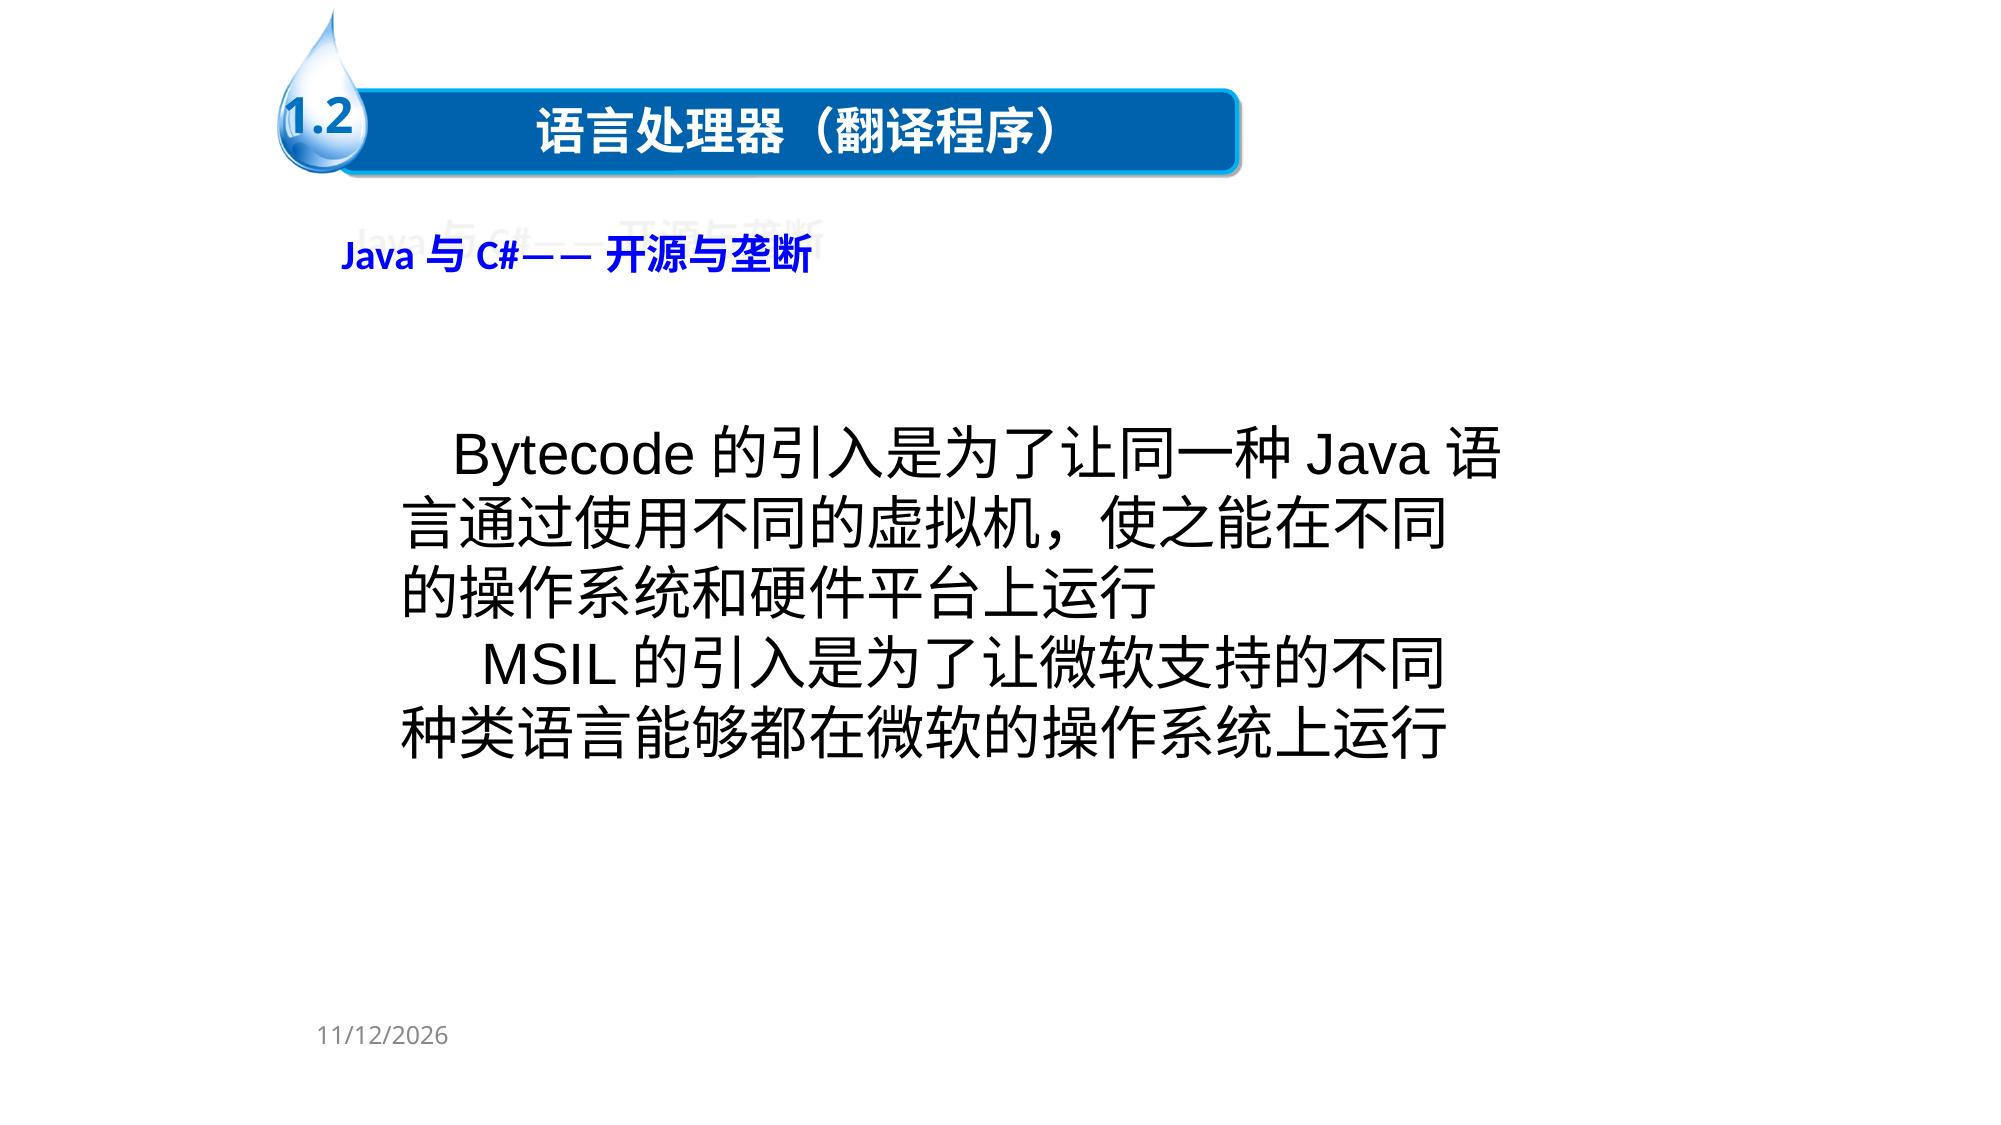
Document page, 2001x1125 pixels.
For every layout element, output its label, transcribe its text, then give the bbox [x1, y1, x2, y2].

text_box [398, 90, 1238, 173]
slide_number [301, 1006, 652, 1067]
text_box Bytecode的引入是为了让同一种Java语言通过使用不同的虚拟机，使之能在不同的操作系统和硬件平台上运行 MSIL的引入是为了让微软支持的不同种类语言能够都在微软的操作系统上运行 [385, 408, 1520, 914]
text_box Java与C#——开源与垄断 [326, 220, 829, 286]
text_box 语言处理器（翻译程序） [406, 92, 1214, 166]
picture [245, 7, 398, 175]
